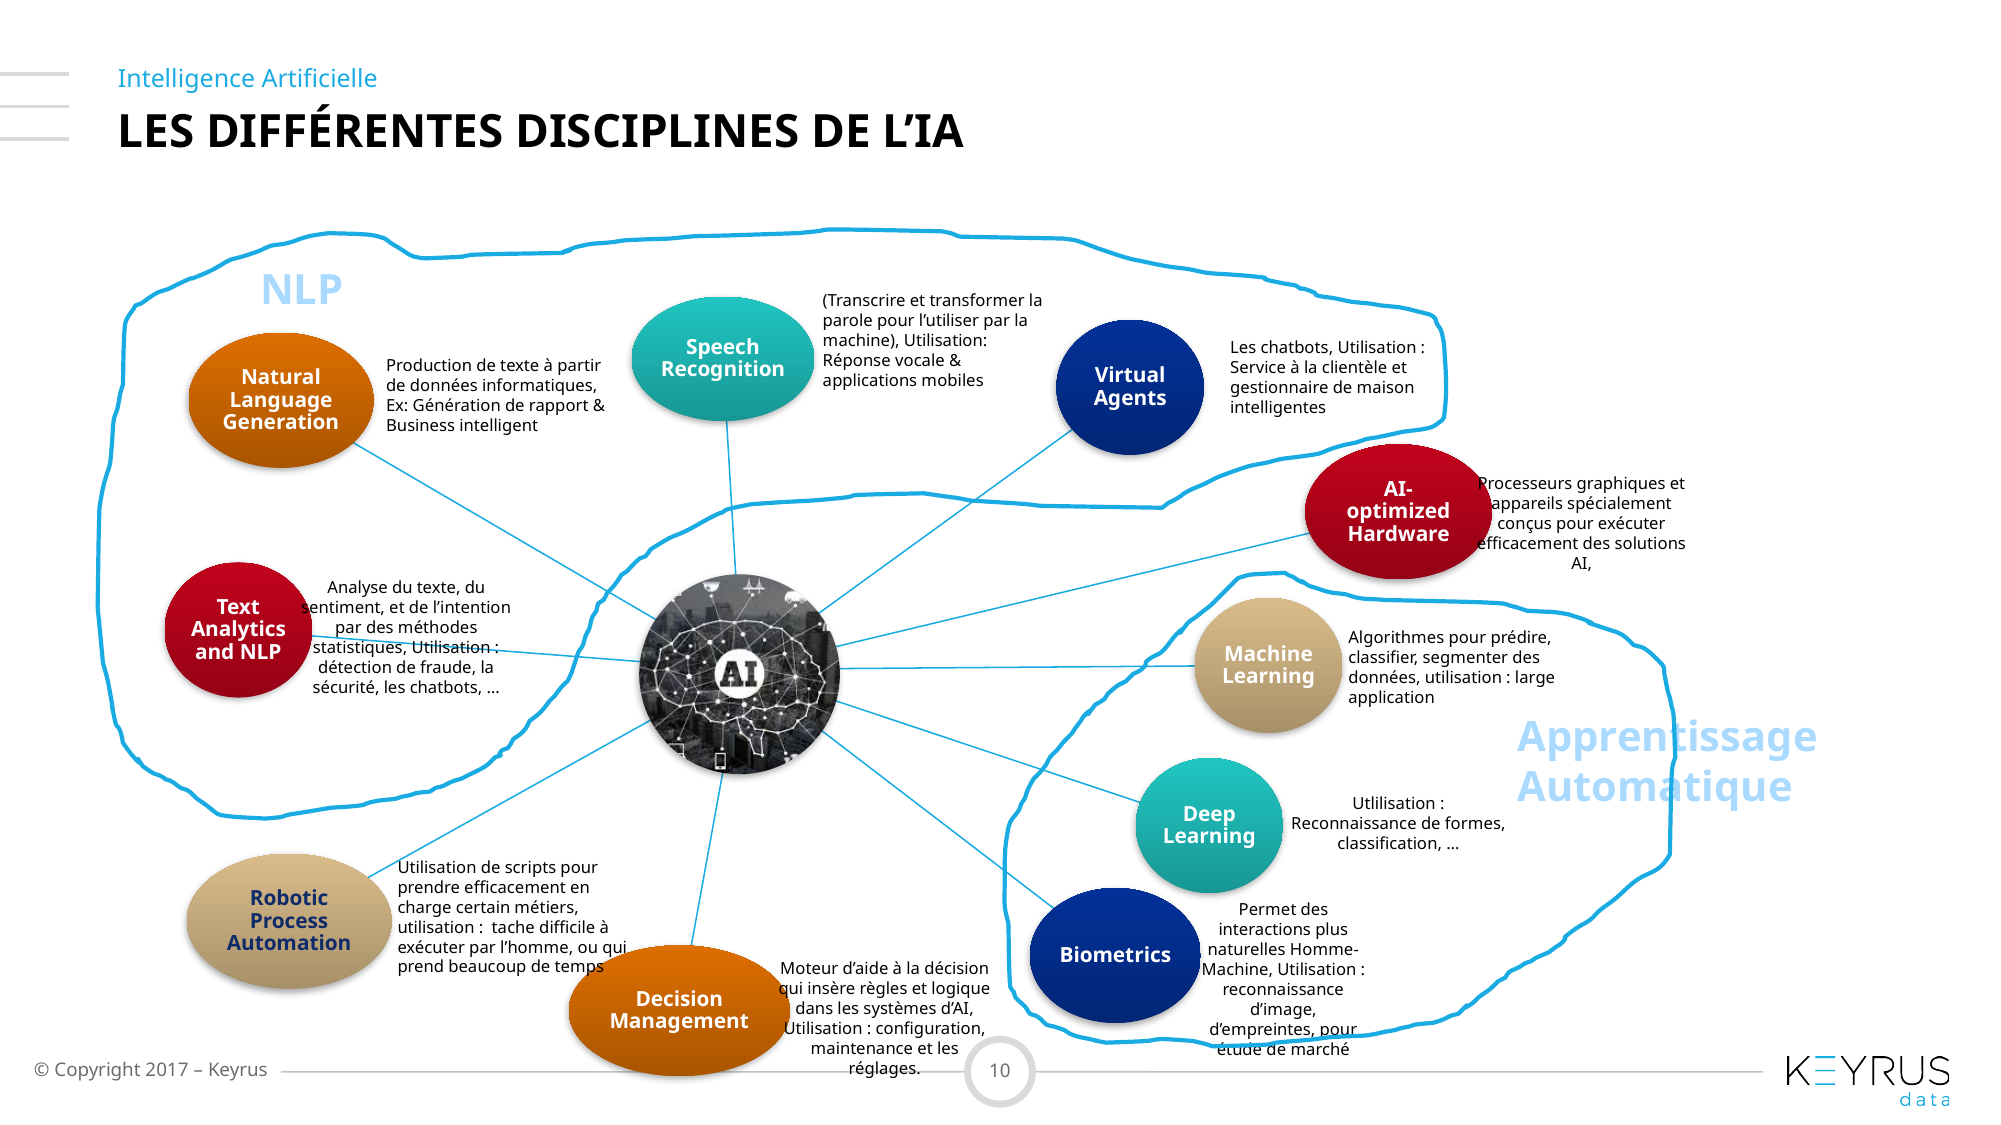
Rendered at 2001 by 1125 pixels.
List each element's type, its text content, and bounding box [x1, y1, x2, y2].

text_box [102, 262, 1990, 1077]
footer Intelligence Artificielle [117, 66, 1882, 93]
text_box [229, 227, 1137, 258]
picture [1787, 1077, 1950, 1106]
title Les différentes disciplines de l’IA [117, 107, 1882, 161]
